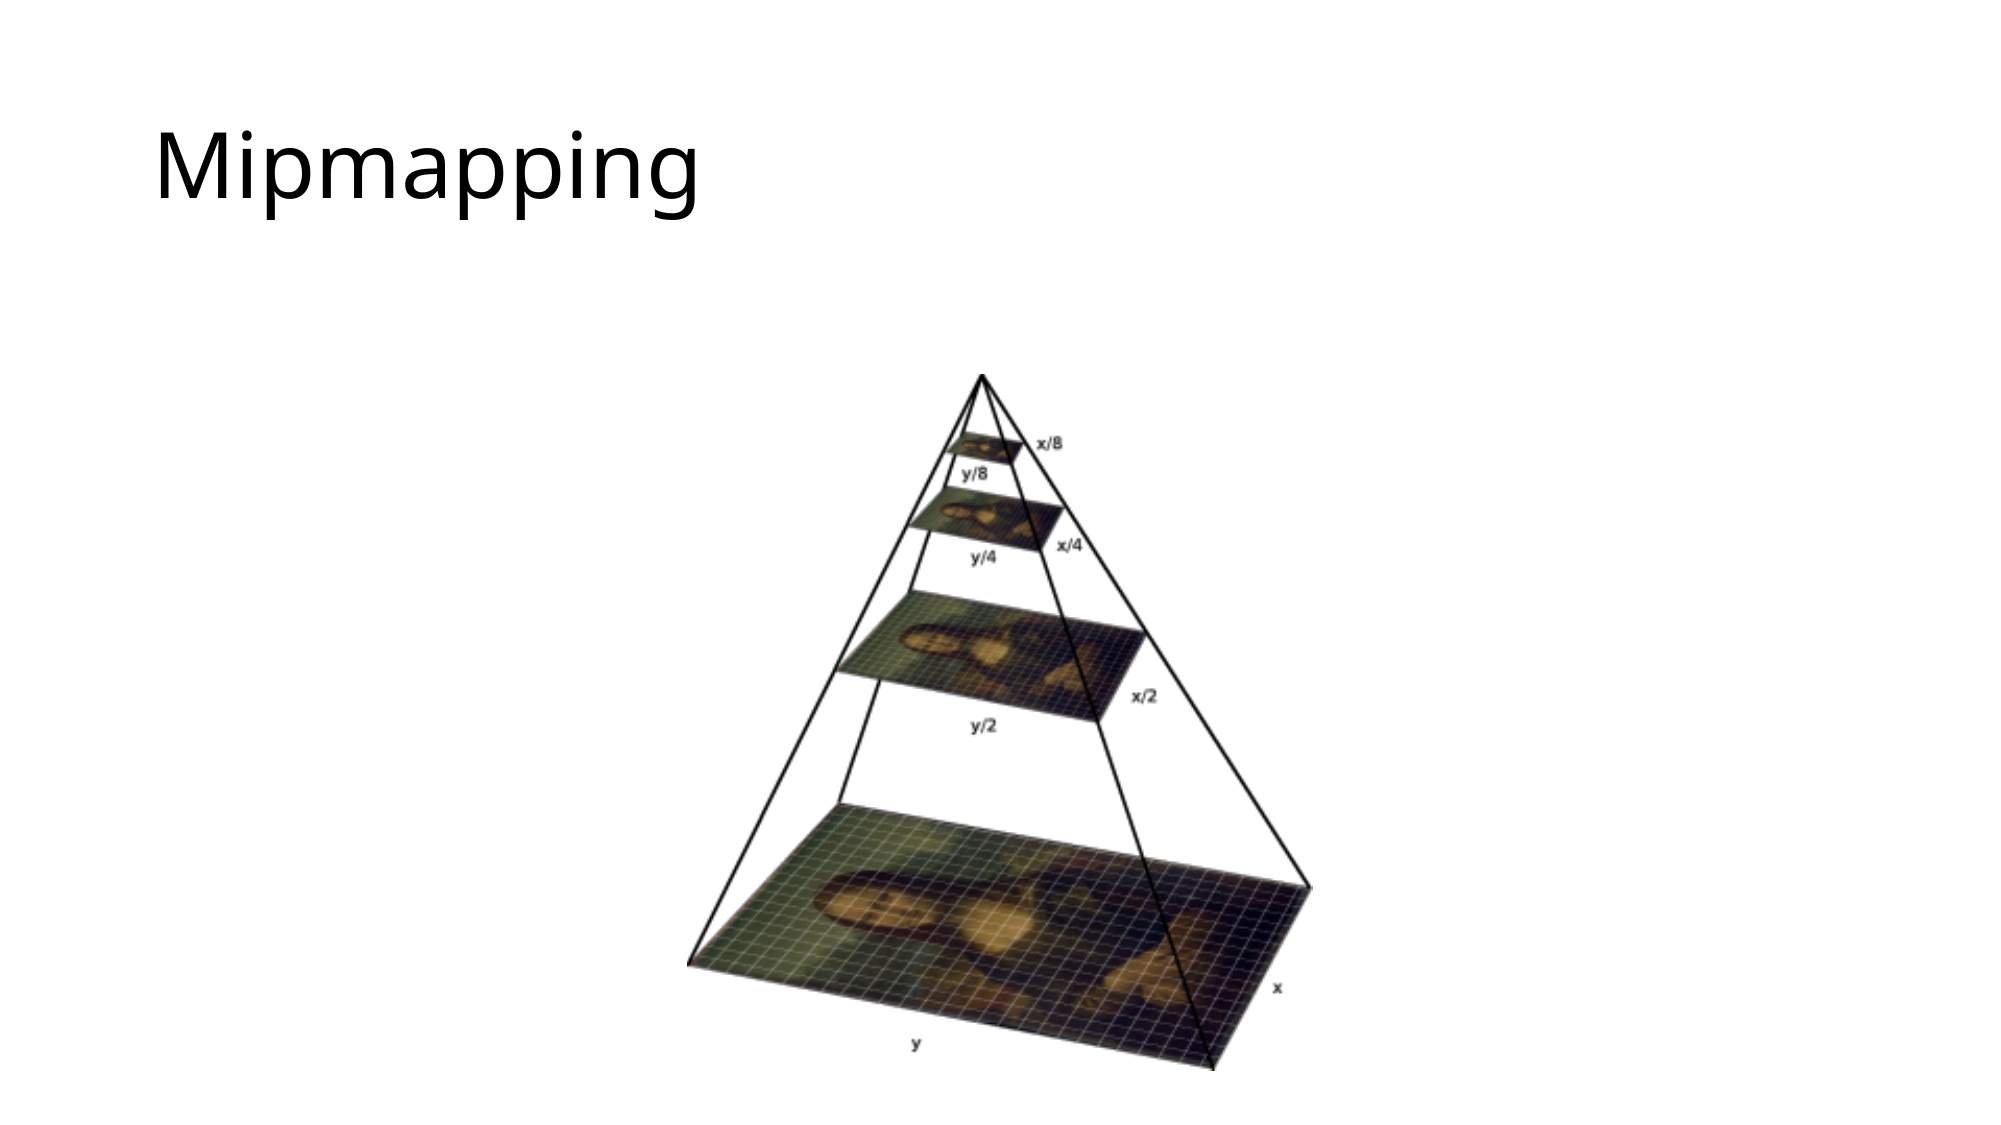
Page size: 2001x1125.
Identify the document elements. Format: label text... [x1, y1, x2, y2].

picture [687, 374, 1313, 1071]
title Mipmapping [137, 59, 1863, 278]
